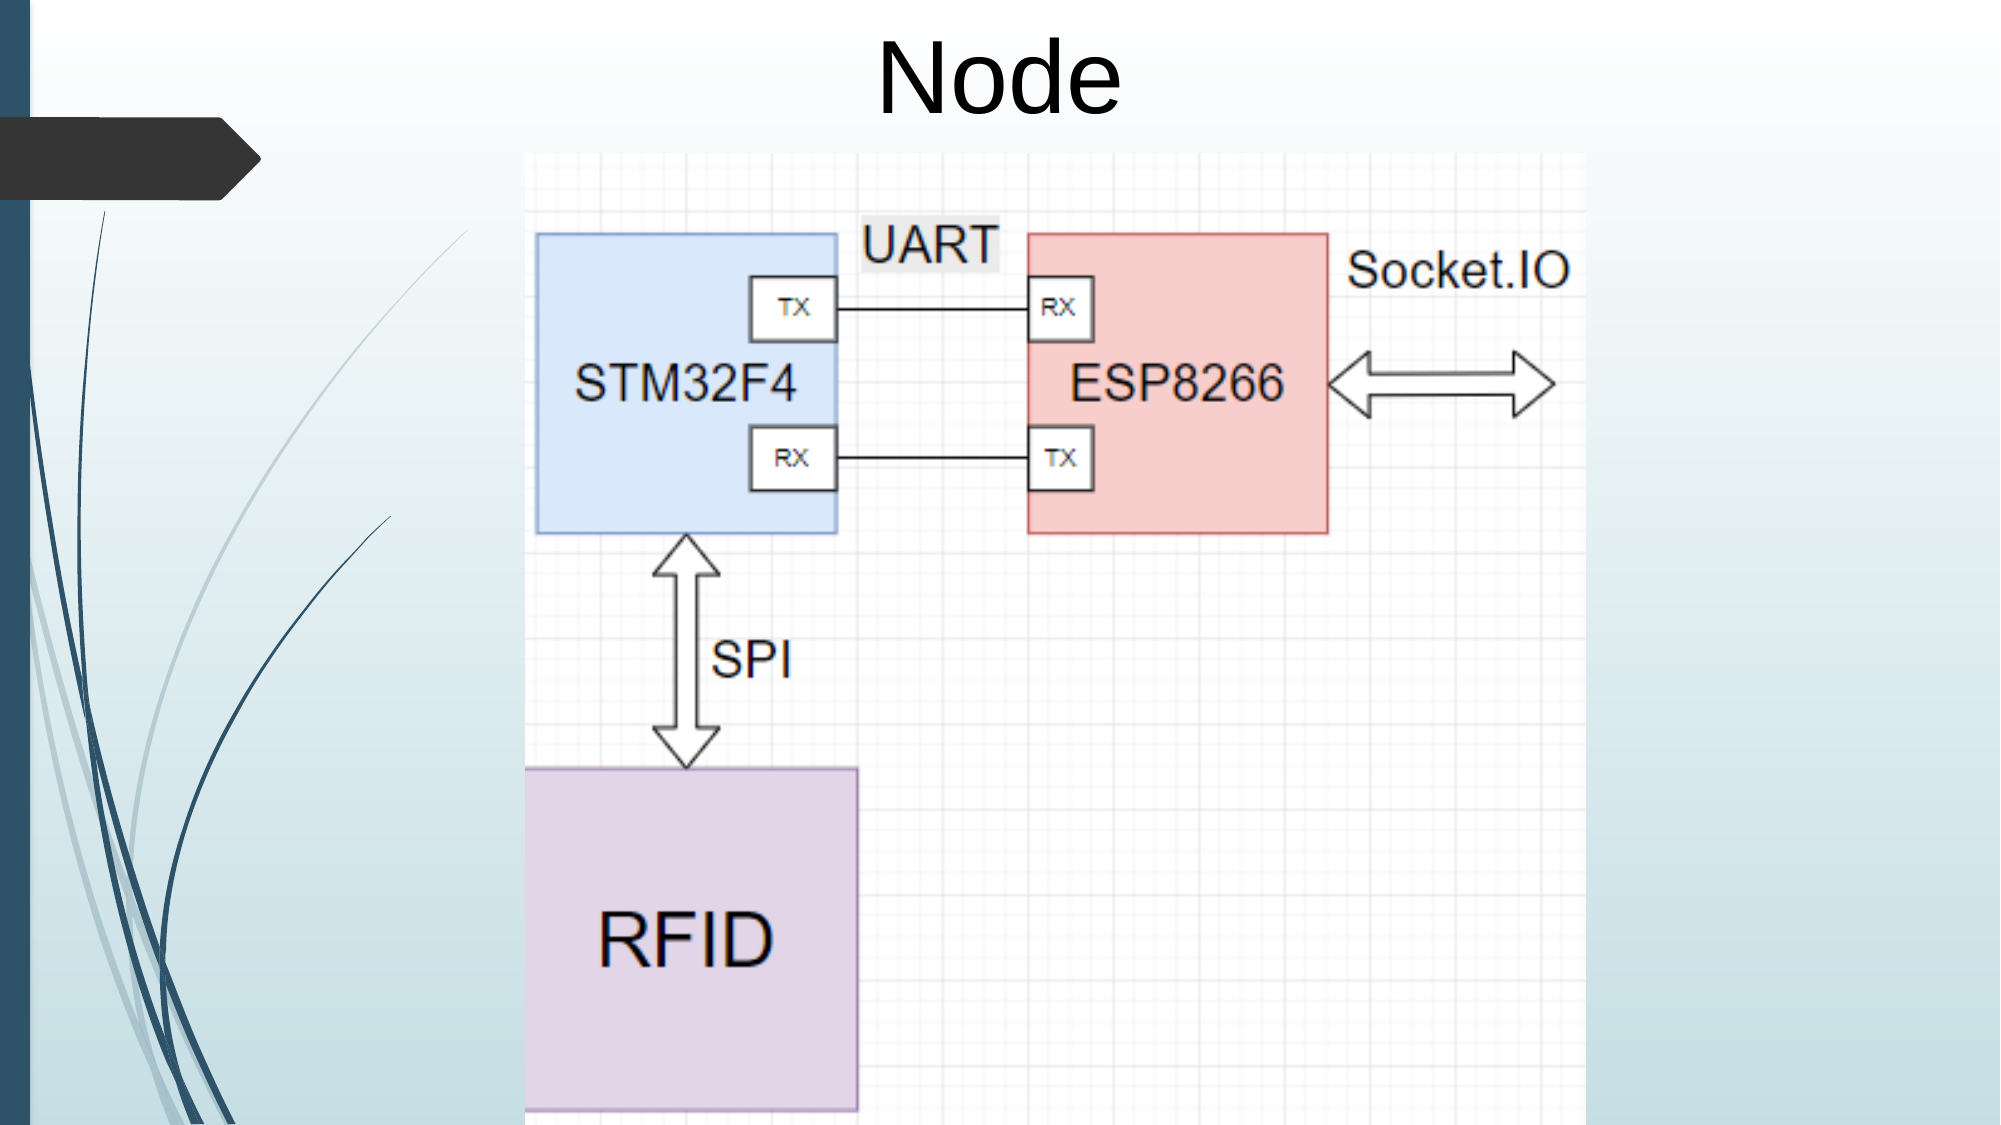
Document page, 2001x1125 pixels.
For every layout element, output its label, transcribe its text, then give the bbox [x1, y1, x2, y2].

picture [524, 153, 1586, 1125]
text_box Node [40, 1, 1960, 164]
